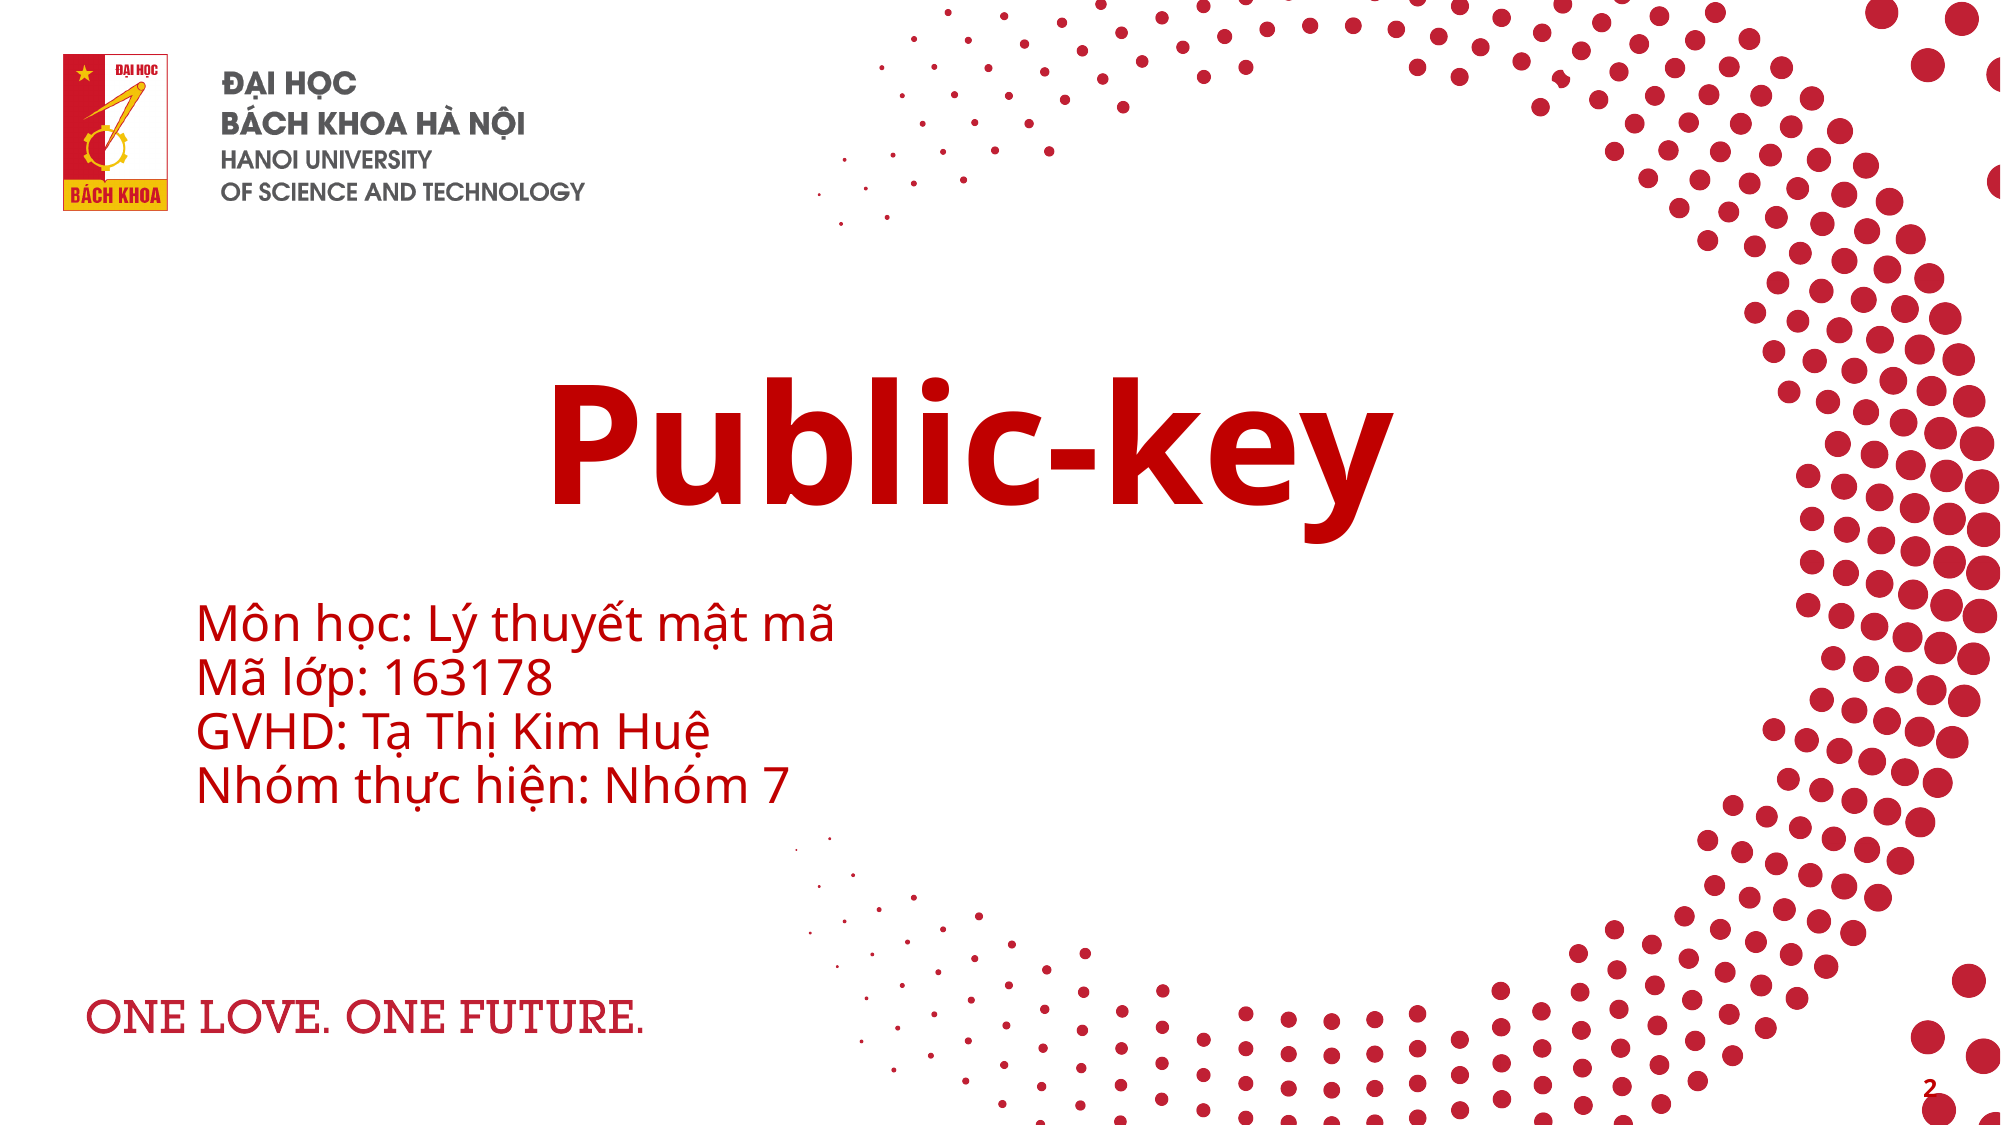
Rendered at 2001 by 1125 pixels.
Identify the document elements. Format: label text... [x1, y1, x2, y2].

slide_number 2 [1502, 1065, 1953, 1125]
text_box Môn học: Lý thuyết mật mã Mã lớp: 163178 GVHD: Tạ Thị Kim Huệ Nhóm thực hiện: Nhóm 7 [180, 590, 1183, 875]
picture [0, 0, 2001, 1125]
text_box Public-key [207, 353, 1727, 493]
